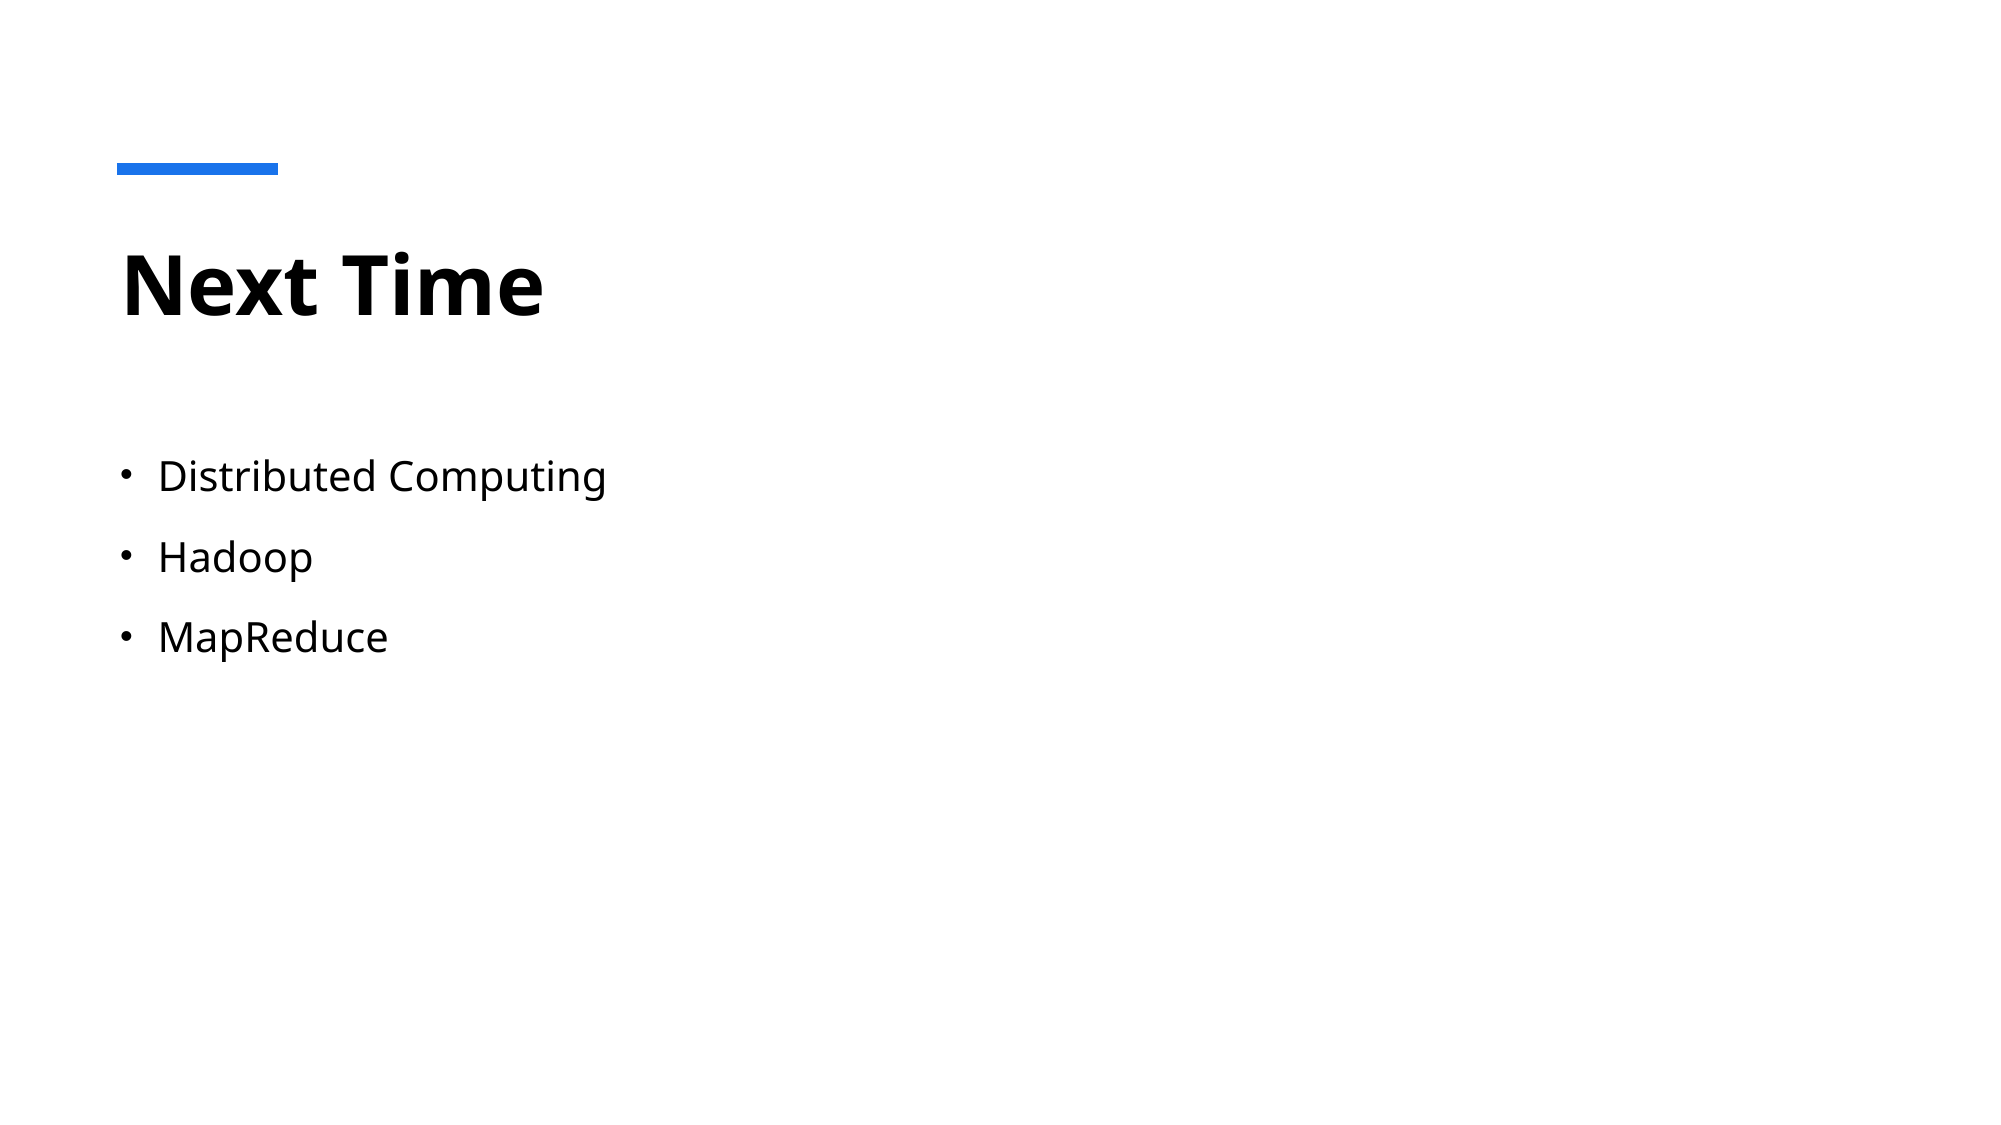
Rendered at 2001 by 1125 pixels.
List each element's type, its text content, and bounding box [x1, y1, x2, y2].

list Distributed Computing Hadoop MapReduce [105, 431, 1892, 1017]
title Next Time [105, 224, 1892, 405]
